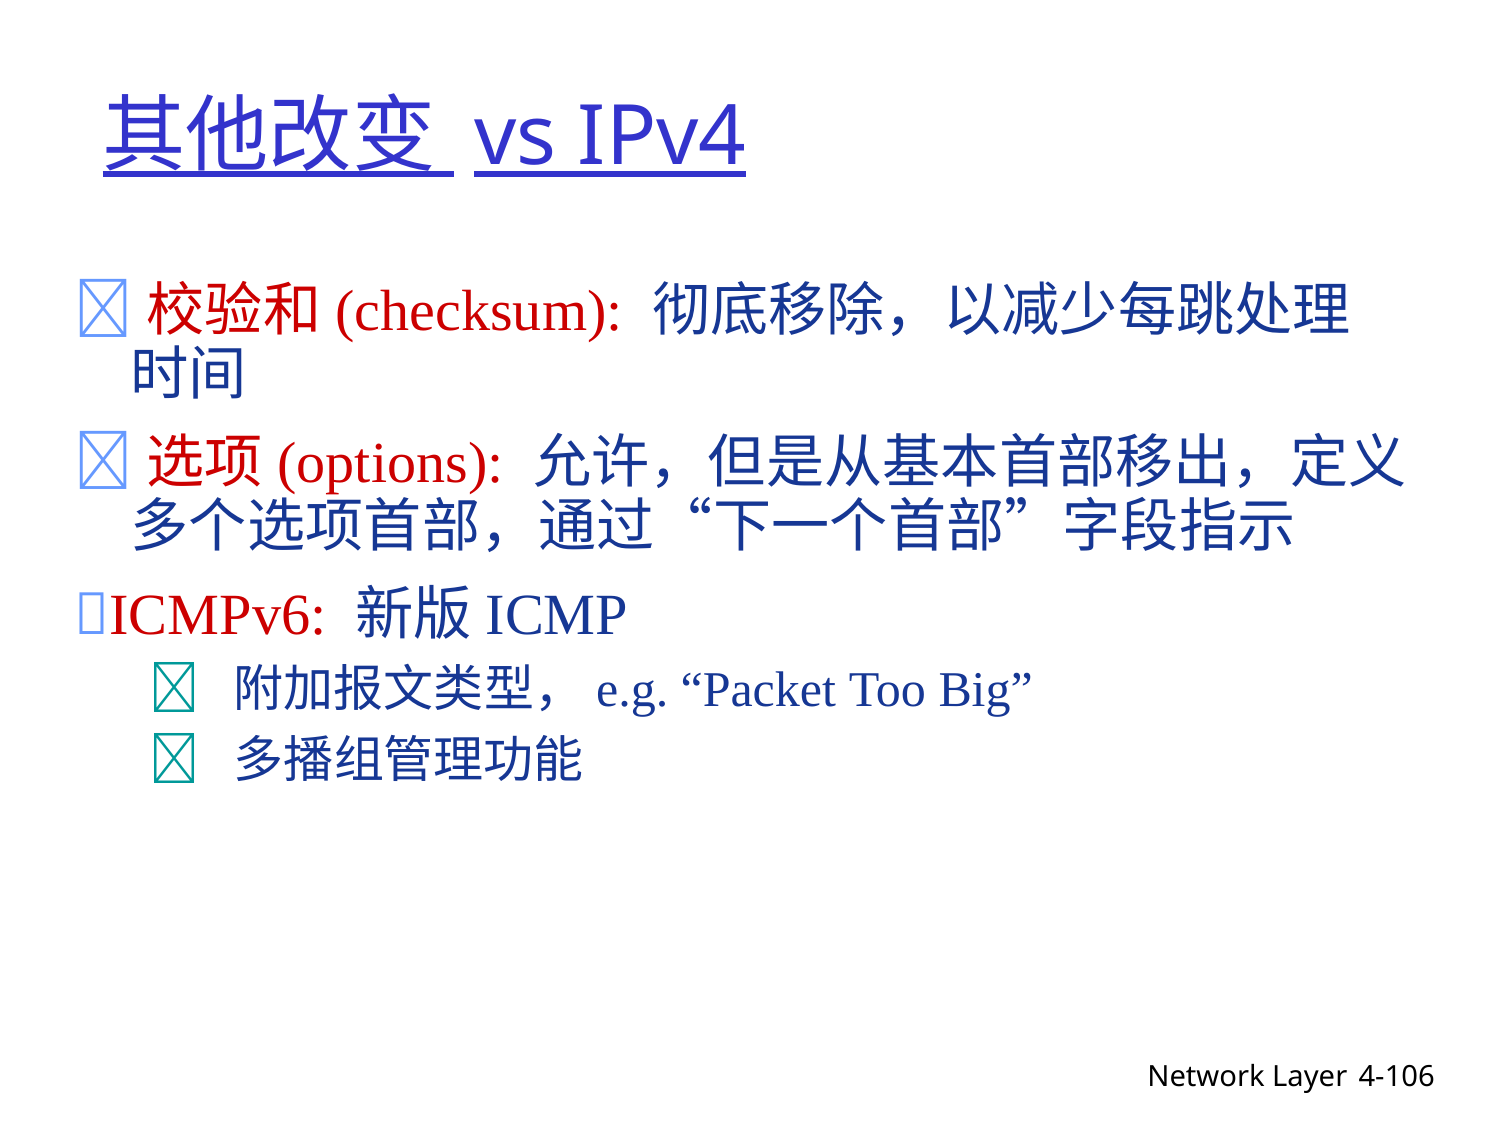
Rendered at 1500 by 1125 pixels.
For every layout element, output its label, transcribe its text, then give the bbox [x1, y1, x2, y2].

text_box 校验和(checksum): 彻底移除，以减少每跳处理 时间 选项(options): 允许，但是从基本首部移出，定义 多个选项首部，通过“下一个首部”字段指示 ICMPv6: 新版ICMP  附加报文类型，e.g. “Packet Too Big”  多播组管理功能 [74, 131, 1407, 795]
slide_number 4-106 [1338, 1049, 1451, 1125]
title 其他改变 vs IPv4 [87, 37, 1363, 131]
footer Network Layer [887, 1049, 1338, 1125]
